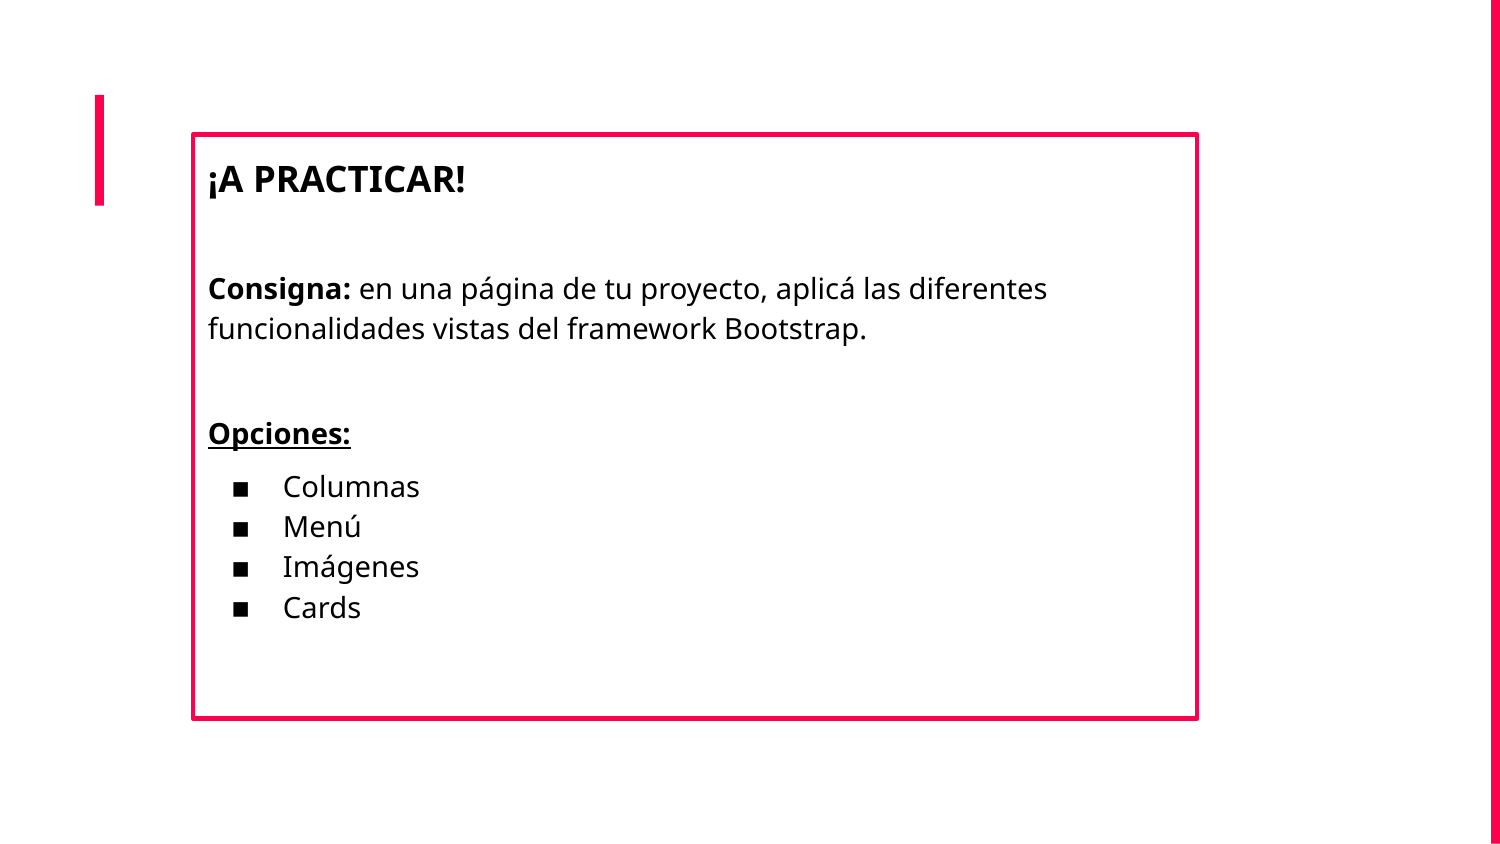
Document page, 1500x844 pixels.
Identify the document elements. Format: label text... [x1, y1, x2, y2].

list ¡A PRACTICAR! Consigna: en una página de tu proyecto, aplicá las diferentes funcionalidades vistas del framework Bootstrap. Opciones: Columnas Menú Imágenes Cards [192, 134, 1198, 719]
